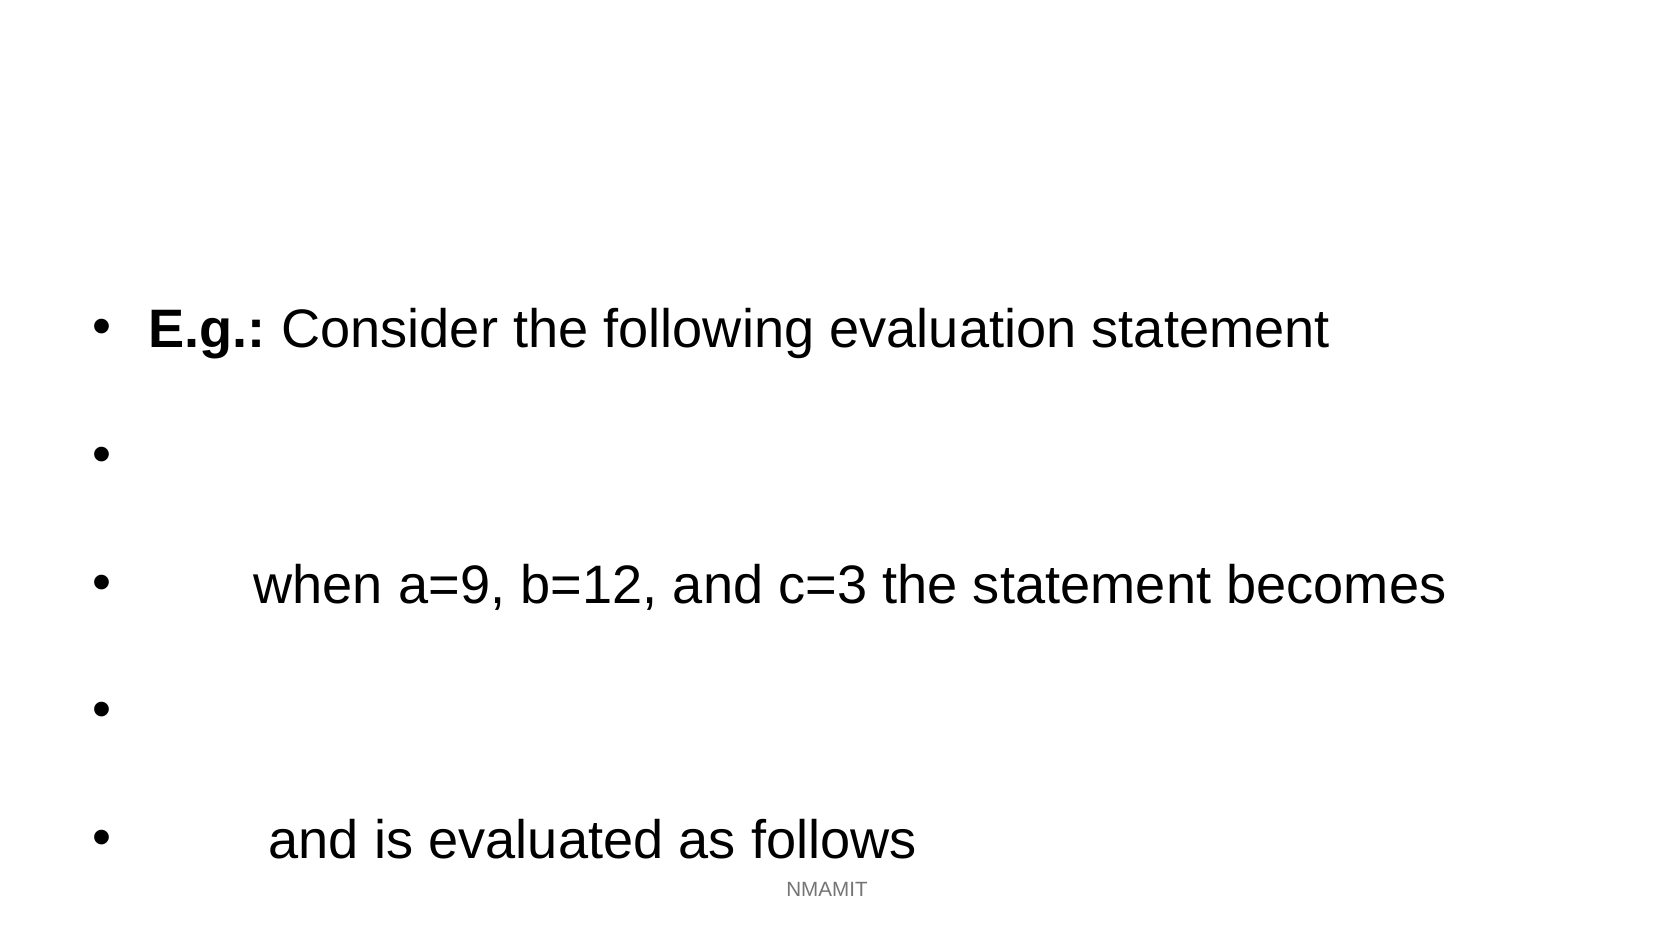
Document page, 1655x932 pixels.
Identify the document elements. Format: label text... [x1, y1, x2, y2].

footer NMAMIT [547, 863, 1107, 913]
